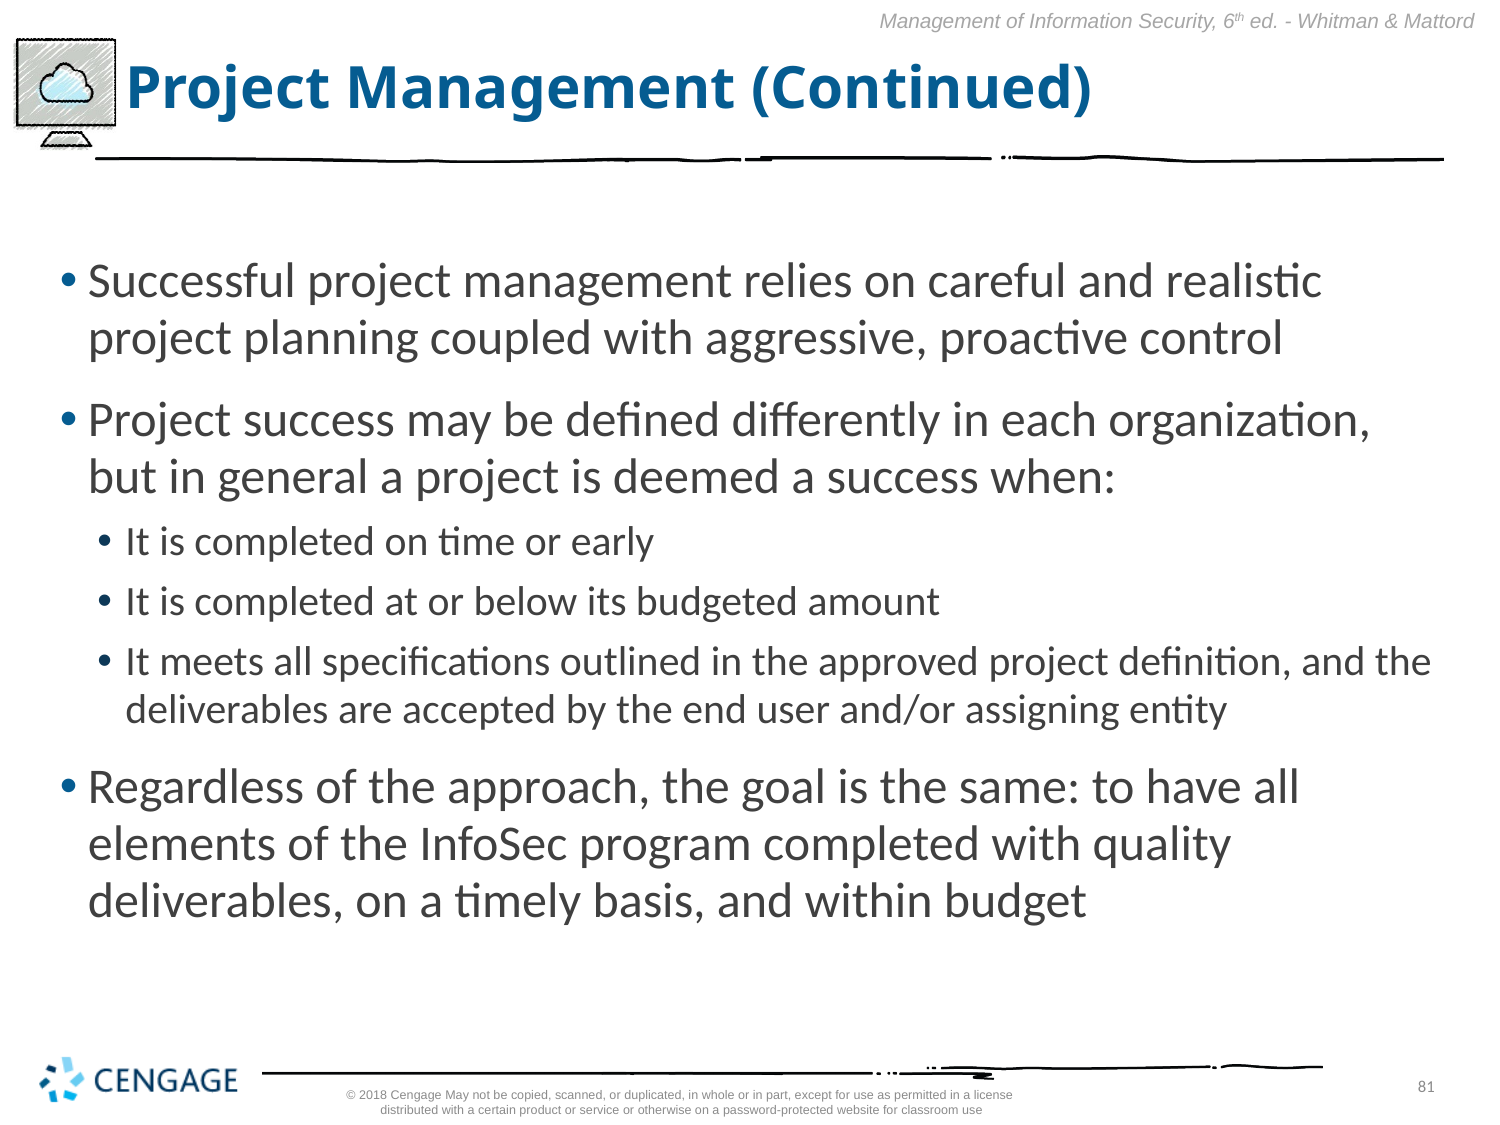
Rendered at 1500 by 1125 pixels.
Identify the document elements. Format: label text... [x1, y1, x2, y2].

title Project Management (Continued) [125, 60, 1442, 121]
picture [95, 155, 1444, 163]
picture [19, 1043, 250, 1115]
list Successful project management relies on careful and realistic project planning coupled with aggressive, proactive control Project success may be defined differently in each organization, but in general a project is deemed a success when: It is completed on time or early It is completed at or below its budgeted amount It meets all specifications outlined in the approved project definition, and the deliverables are accepted by the end user and/or assigning entity Regardless of the approach, the goal is the same: to have all elements of the InfoSec program completed with quality deliverables, on a timely basis, and within budget [59, 252, 1441, 936]
picture [262, 1064, 1323, 1080]
picture [13, 36, 117, 151]
